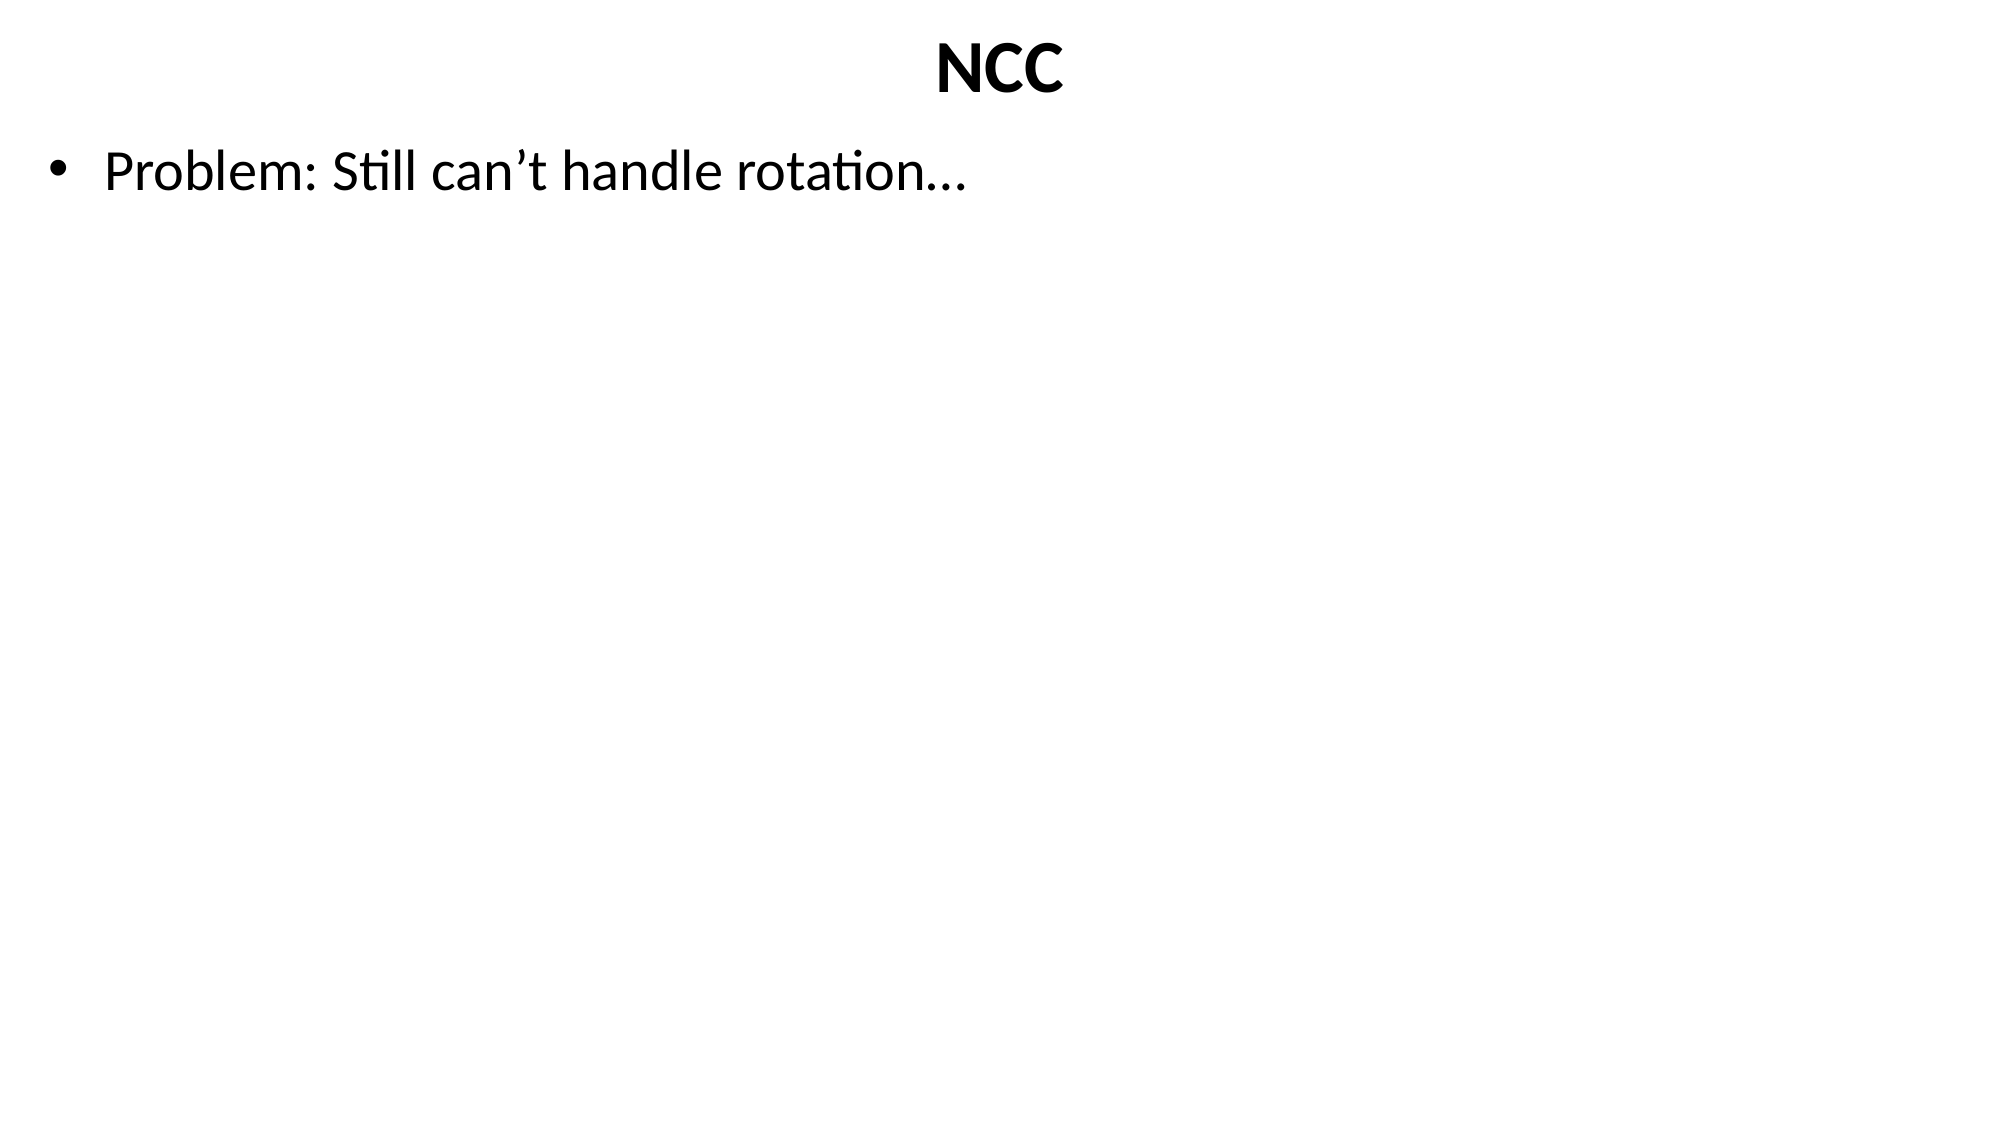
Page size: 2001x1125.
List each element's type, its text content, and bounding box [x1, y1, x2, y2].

title NCC [33, 0, 1967, 125]
list Problem: Still can’t handle rotation… [33, 125, 1967, 1063]
